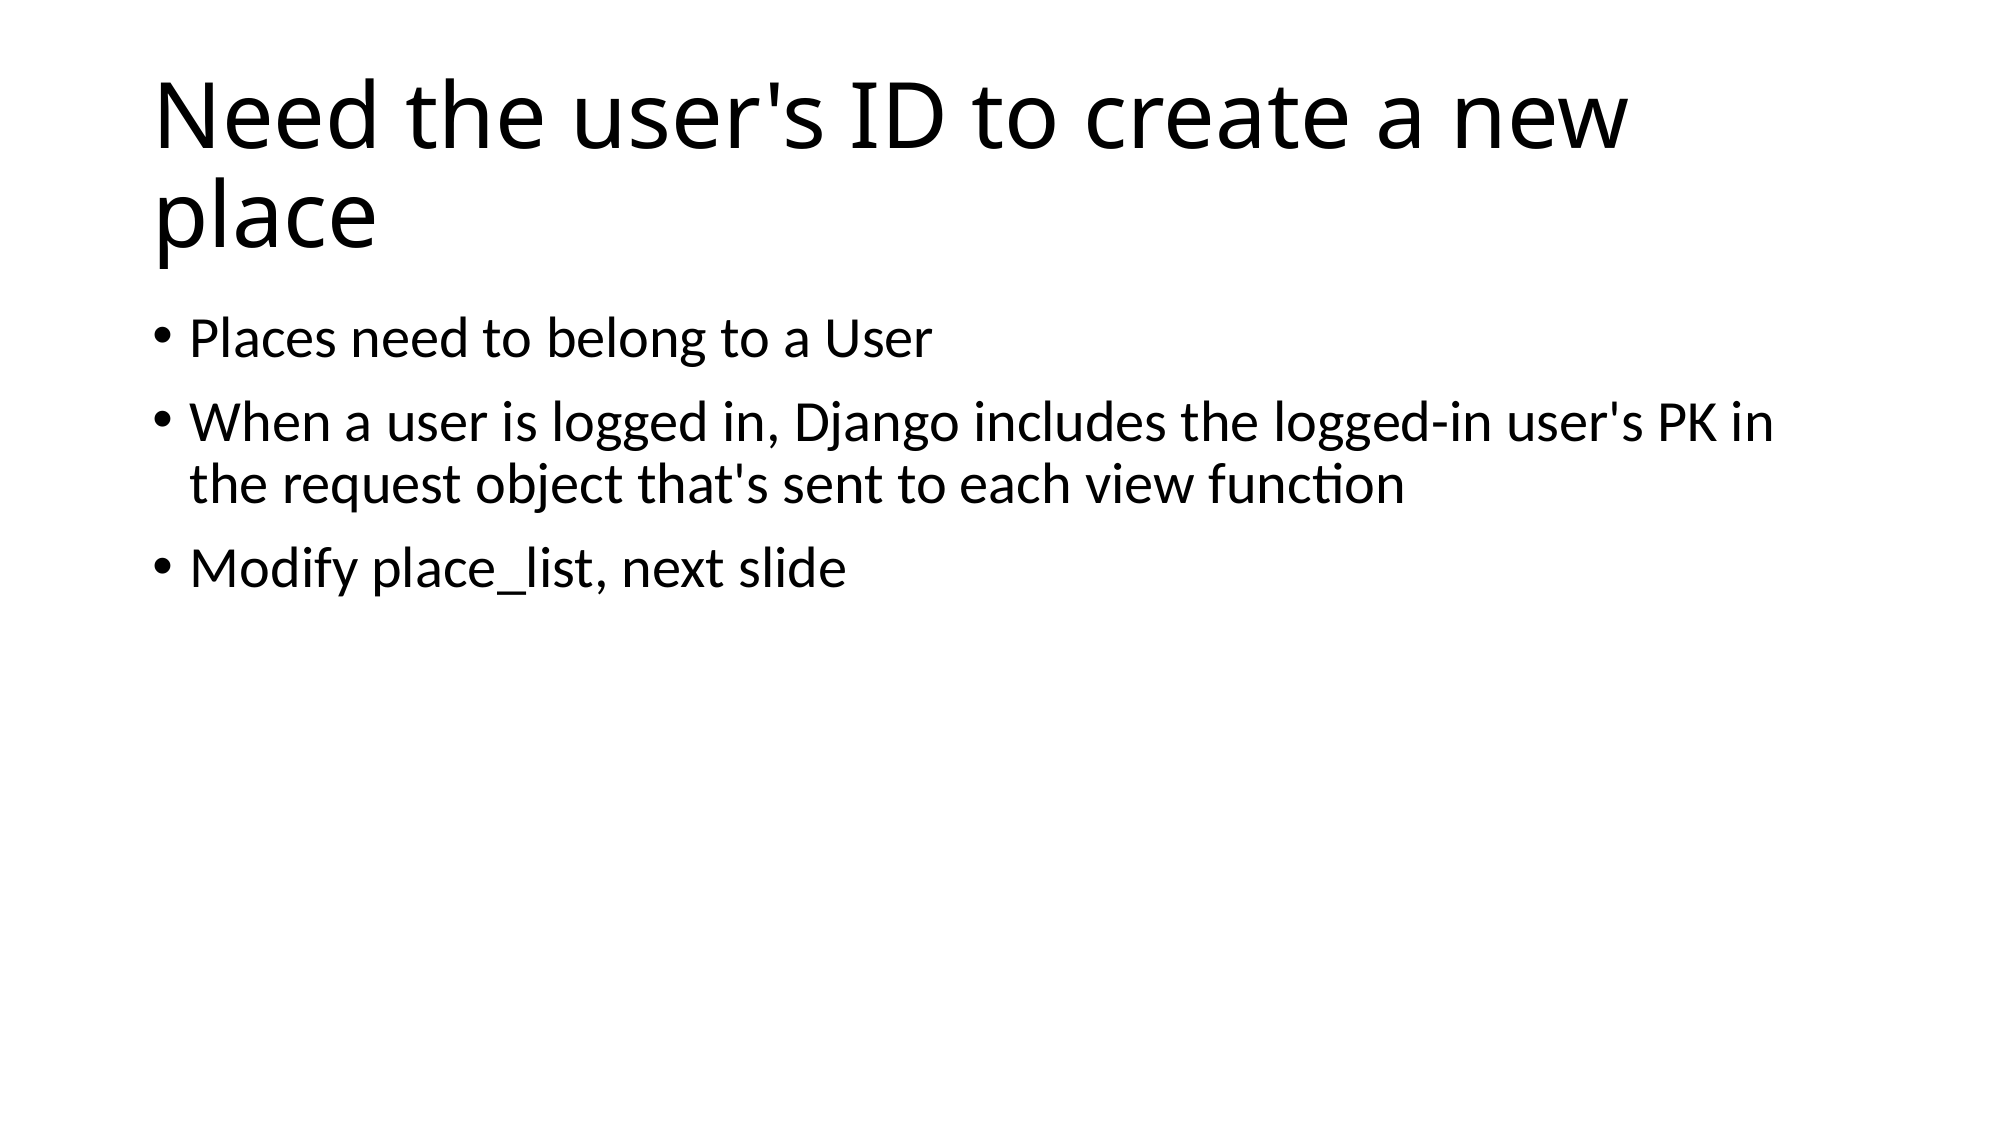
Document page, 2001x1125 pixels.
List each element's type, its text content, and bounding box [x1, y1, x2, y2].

list Places need to belong to a User When a user is logged in, Django includes the logged-in user's PK in the request object that's sent to each view function Modify place_list, next slide [137, 299, 1863, 1014]
title Need the user's ID to create a new place [137, 59, 1863, 278]
